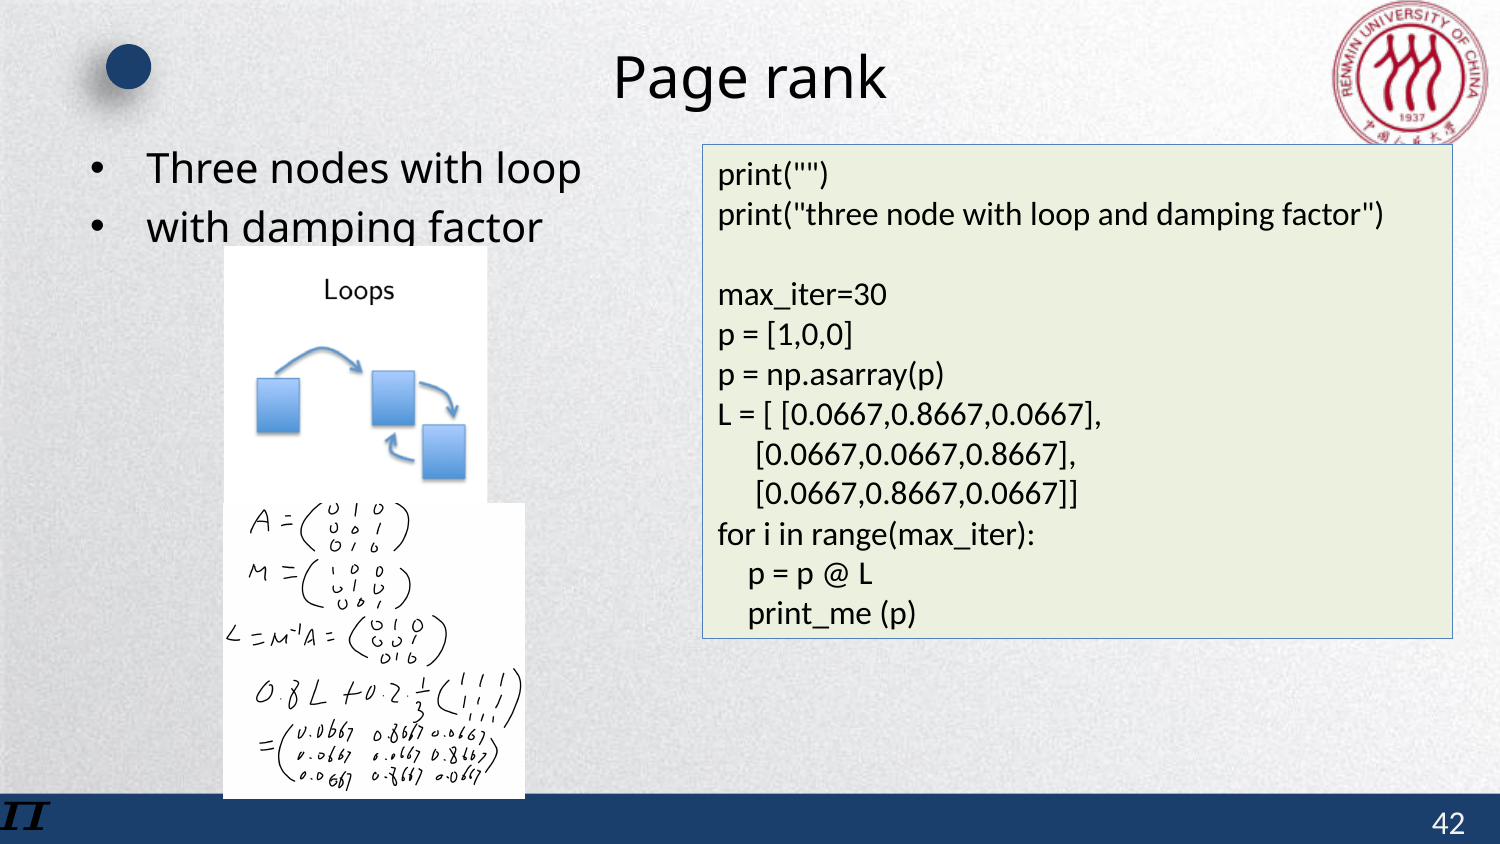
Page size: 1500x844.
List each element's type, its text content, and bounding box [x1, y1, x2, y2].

list Three nodes with loop with damping factor [75, 134, 1425, 781]
picture [0, 0, 1500, 800]
title Page rank [75, 33, 1425, 116]
text_box print("") print("three node with loop and damping factor") max_iter=30 p = [1,0,0] p = np.asarray(p) L = [ [0.0667,0.8667,0.0667], [0.0667,0.0667,0.8667], [0.0667,0.8667,0.0667]] for i in range(max_iter): p = p @ L print_me (p) [702, 144, 1453, 639]
